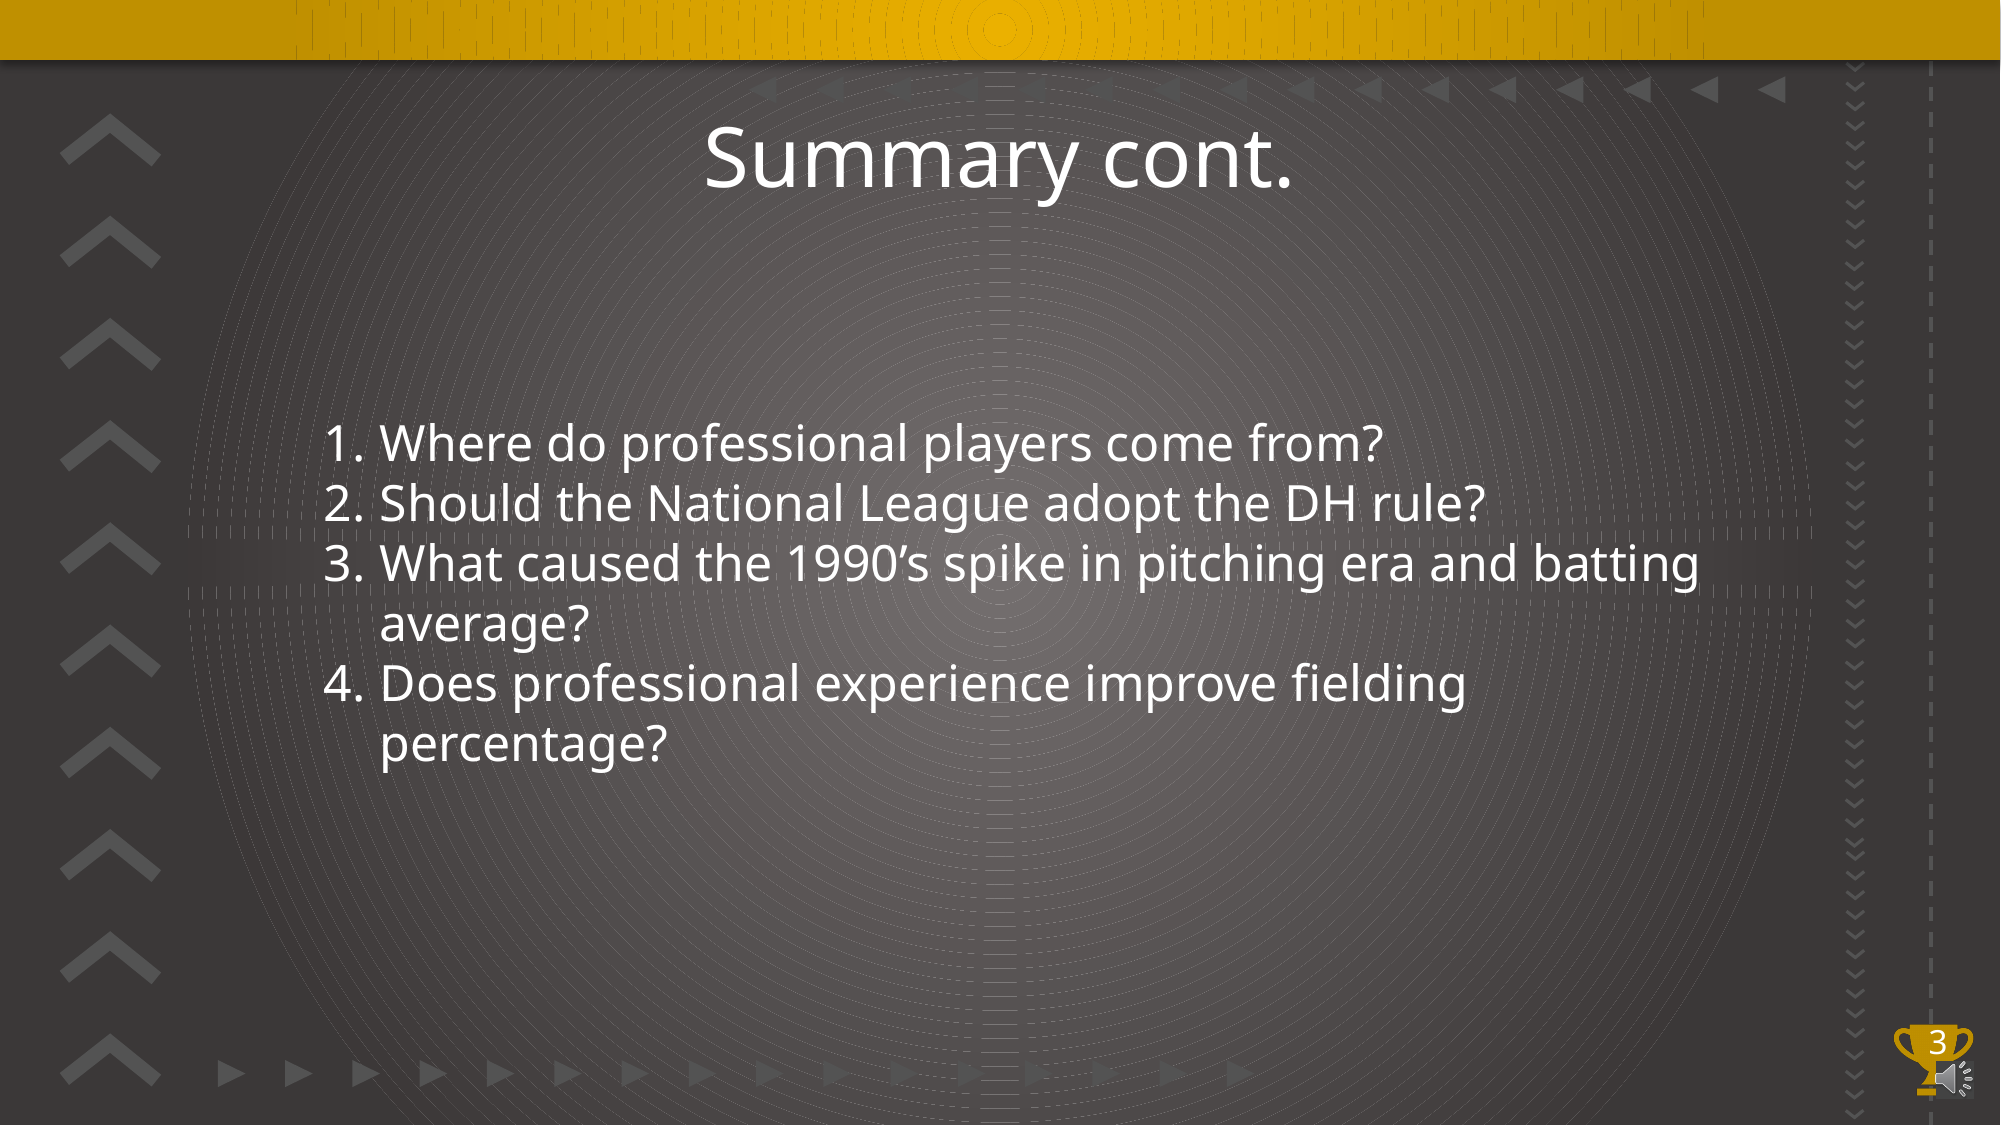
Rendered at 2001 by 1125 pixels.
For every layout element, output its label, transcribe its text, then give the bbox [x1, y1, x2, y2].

picture [1889, 1015, 1978, 1105]
slide_number 3 [1512, 1014, 1963, 1074]
title Summary cont. [0, 62, 2000, 260]
text_box Where do professional players come from? Should the National League adopt the DH rule? What caused the 1990’s spike in pitching era and batting average? Does professional experience improve fielding percentage? [308, 403, 1759, 779]
